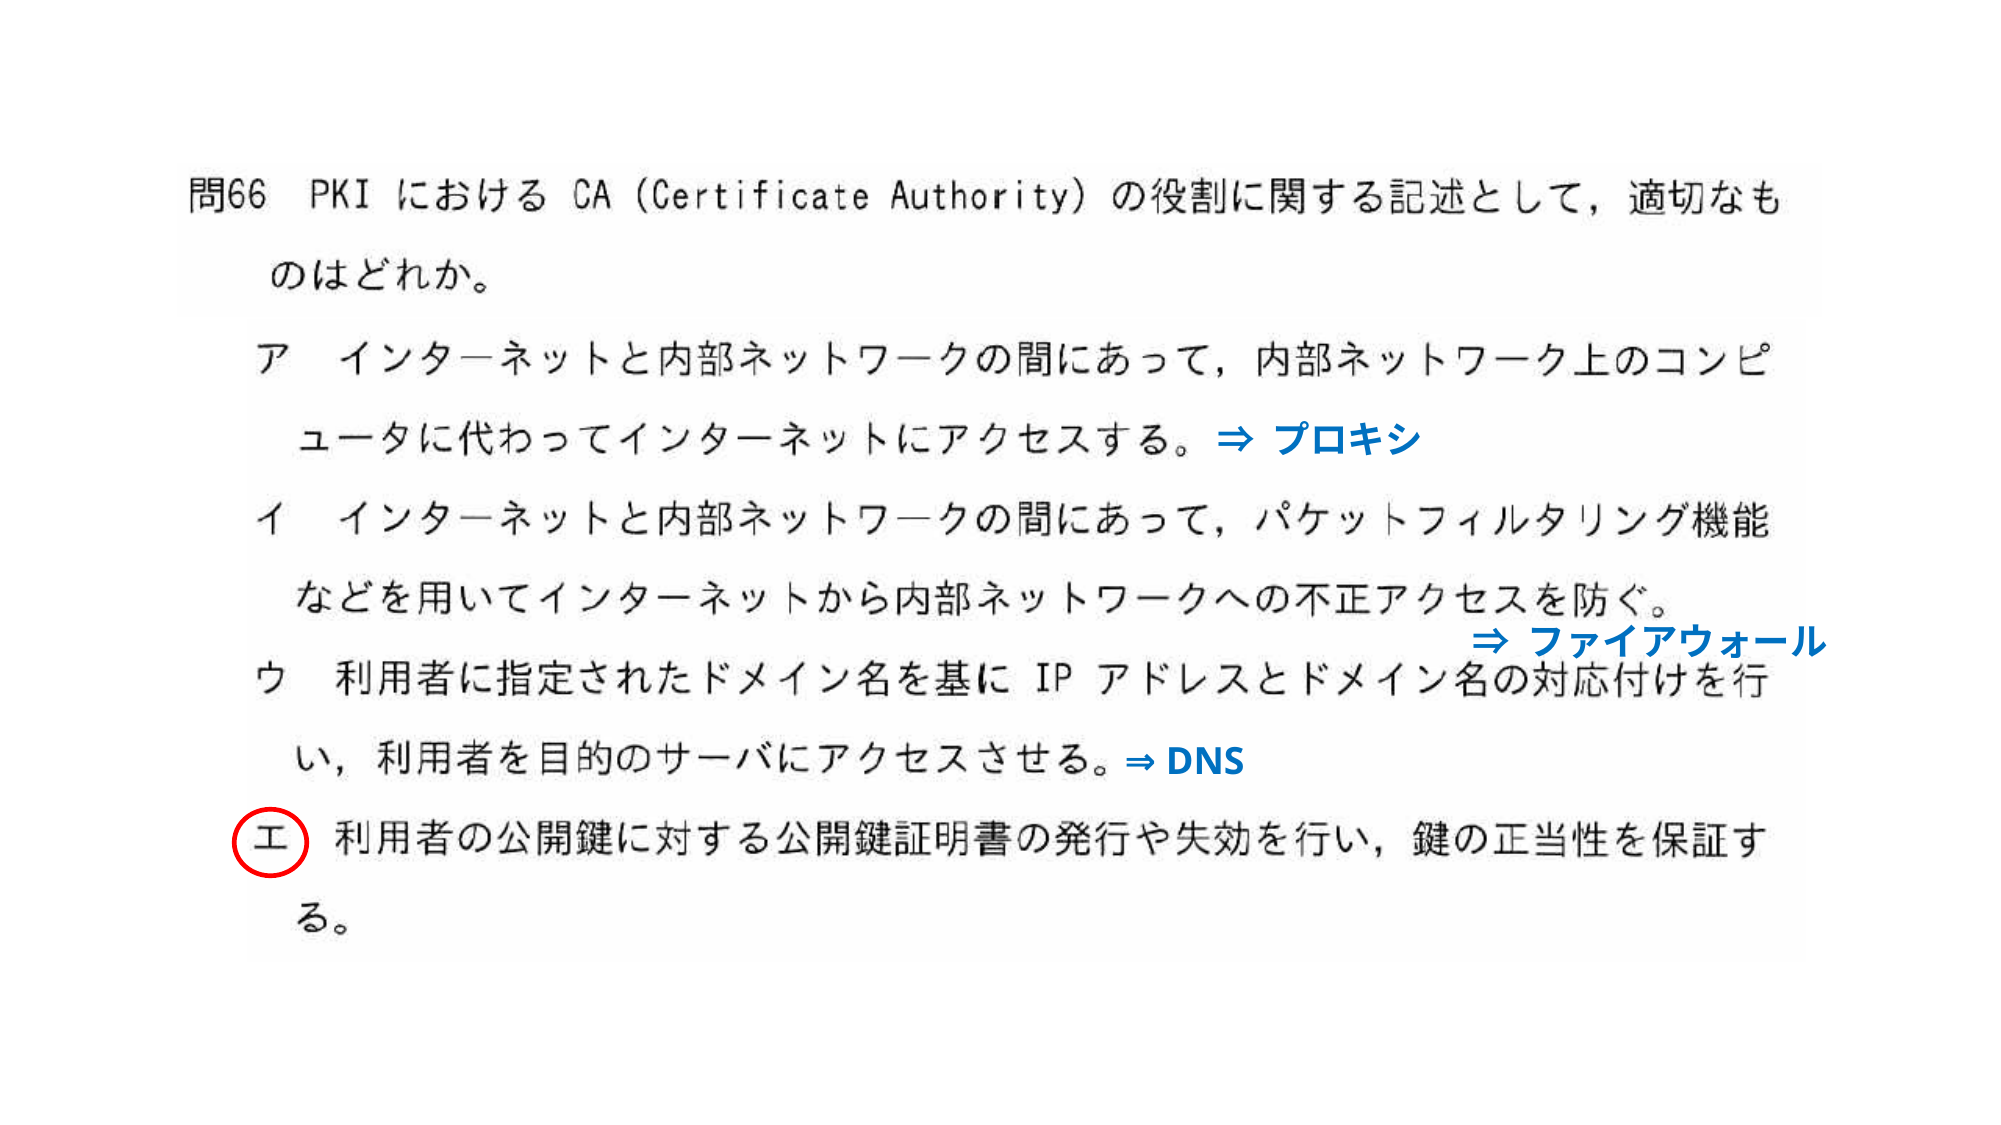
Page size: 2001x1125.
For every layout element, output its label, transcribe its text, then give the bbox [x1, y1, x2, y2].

picture [177, 163, 1822, 317]
text_box [233, 815, 247, 870]
picture [247, 319, 1806, 962]
text_box ⇒ ファイアウォール [1806, 610, 1875, 671]
